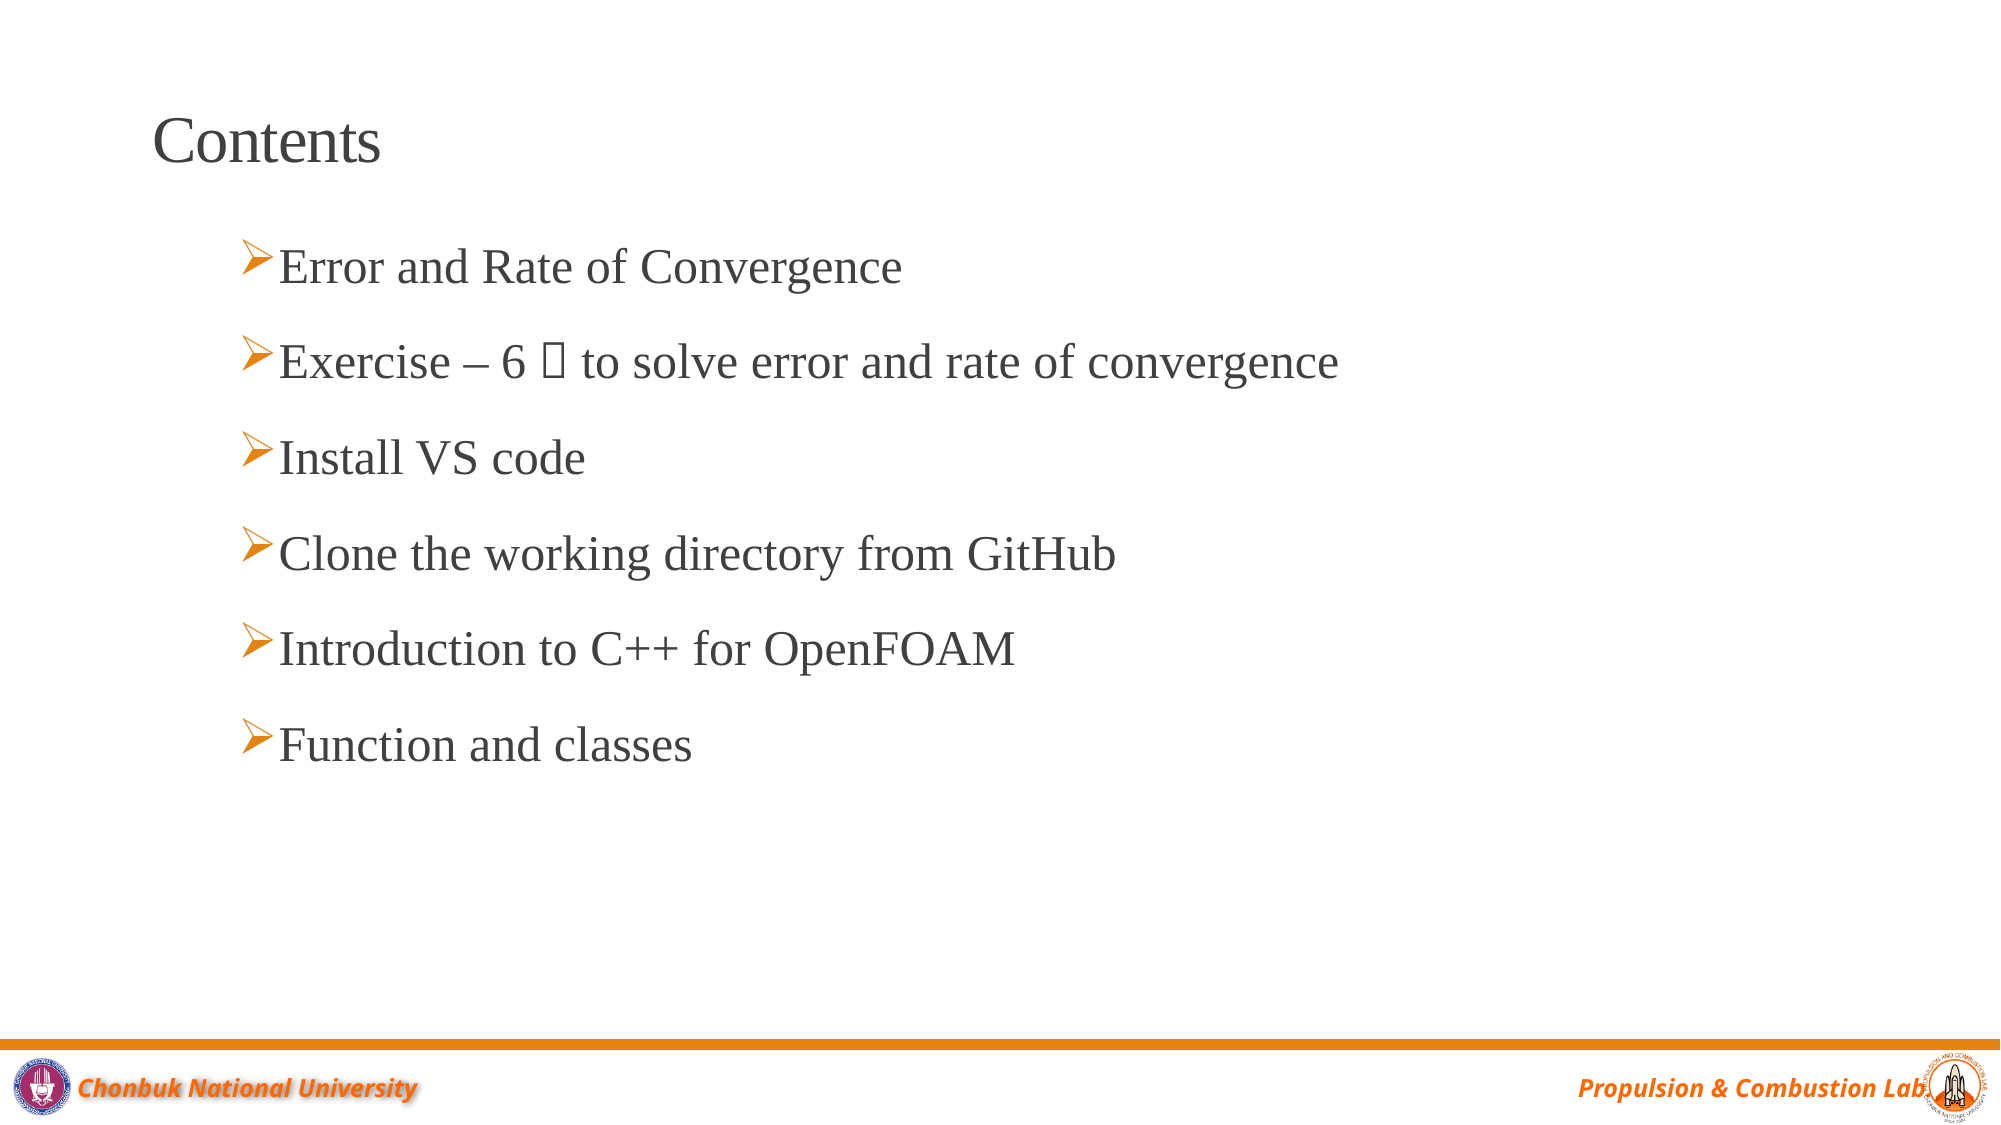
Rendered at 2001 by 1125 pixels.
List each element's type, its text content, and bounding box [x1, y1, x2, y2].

list Error and Rate of Convergence Exercise – 6  to solve error and rate of convergence Install VS code Clone the working directory from GitHub Introduction to C++ for OpenFOAM Function and classes [239, 232, 1815, 883]
picture [1910, 1040, 1999, 1125]
picture [9, 1054, 74, 1119]
title Contents [137, 59, 1863, 184]
